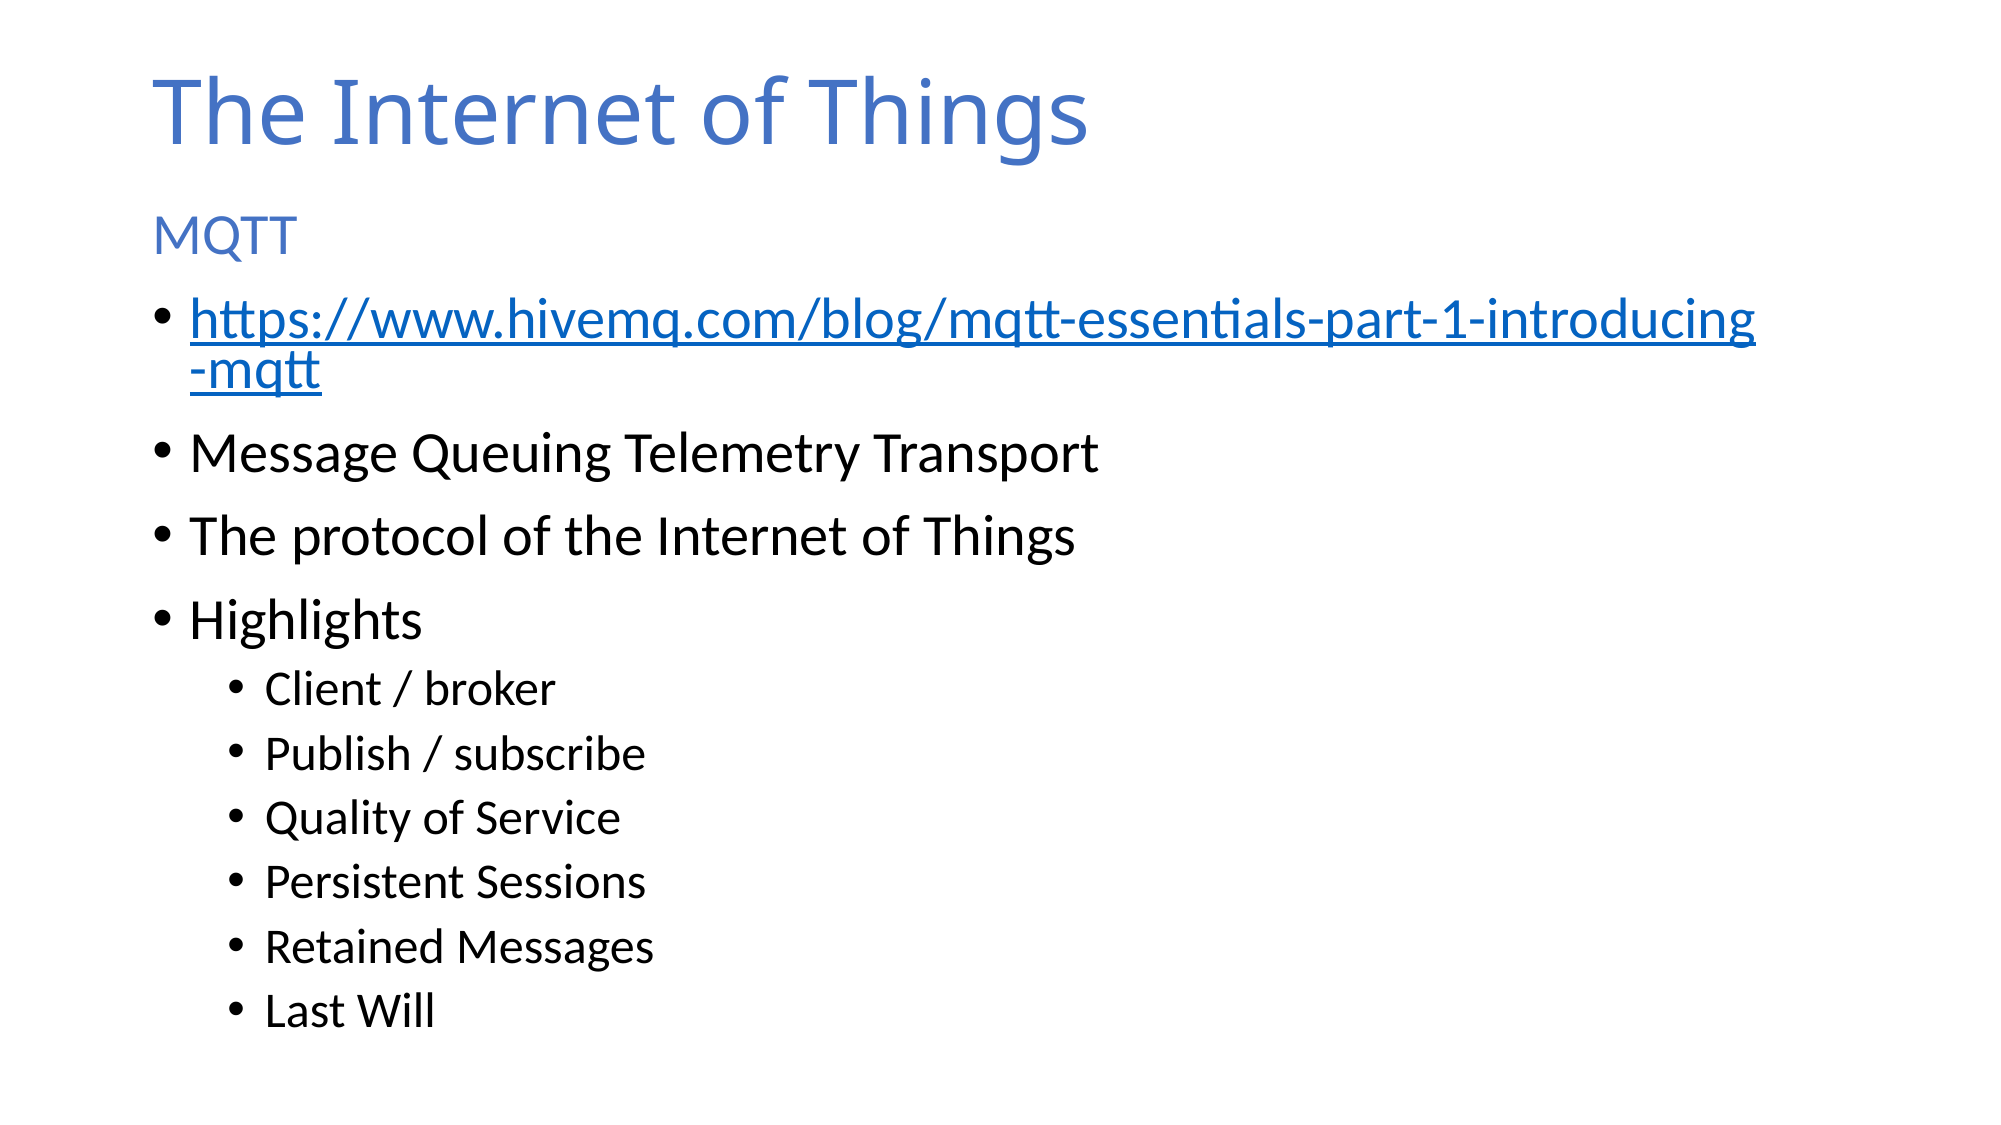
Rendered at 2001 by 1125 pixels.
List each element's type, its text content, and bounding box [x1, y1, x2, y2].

list MQTT https://www.hivemq.com/blog/mqtt-essentials-part-1-introducing-mqtt Message Queuing Telemetry Transport The protocol of the Internet of Things Highlights Client / broker Publish / subscribe Quality of Service Persistent Sessions Retained Messages Last Will [137, 196, 1774, 1087]
title The Internet of Things [137, 59, 1863, 172]
